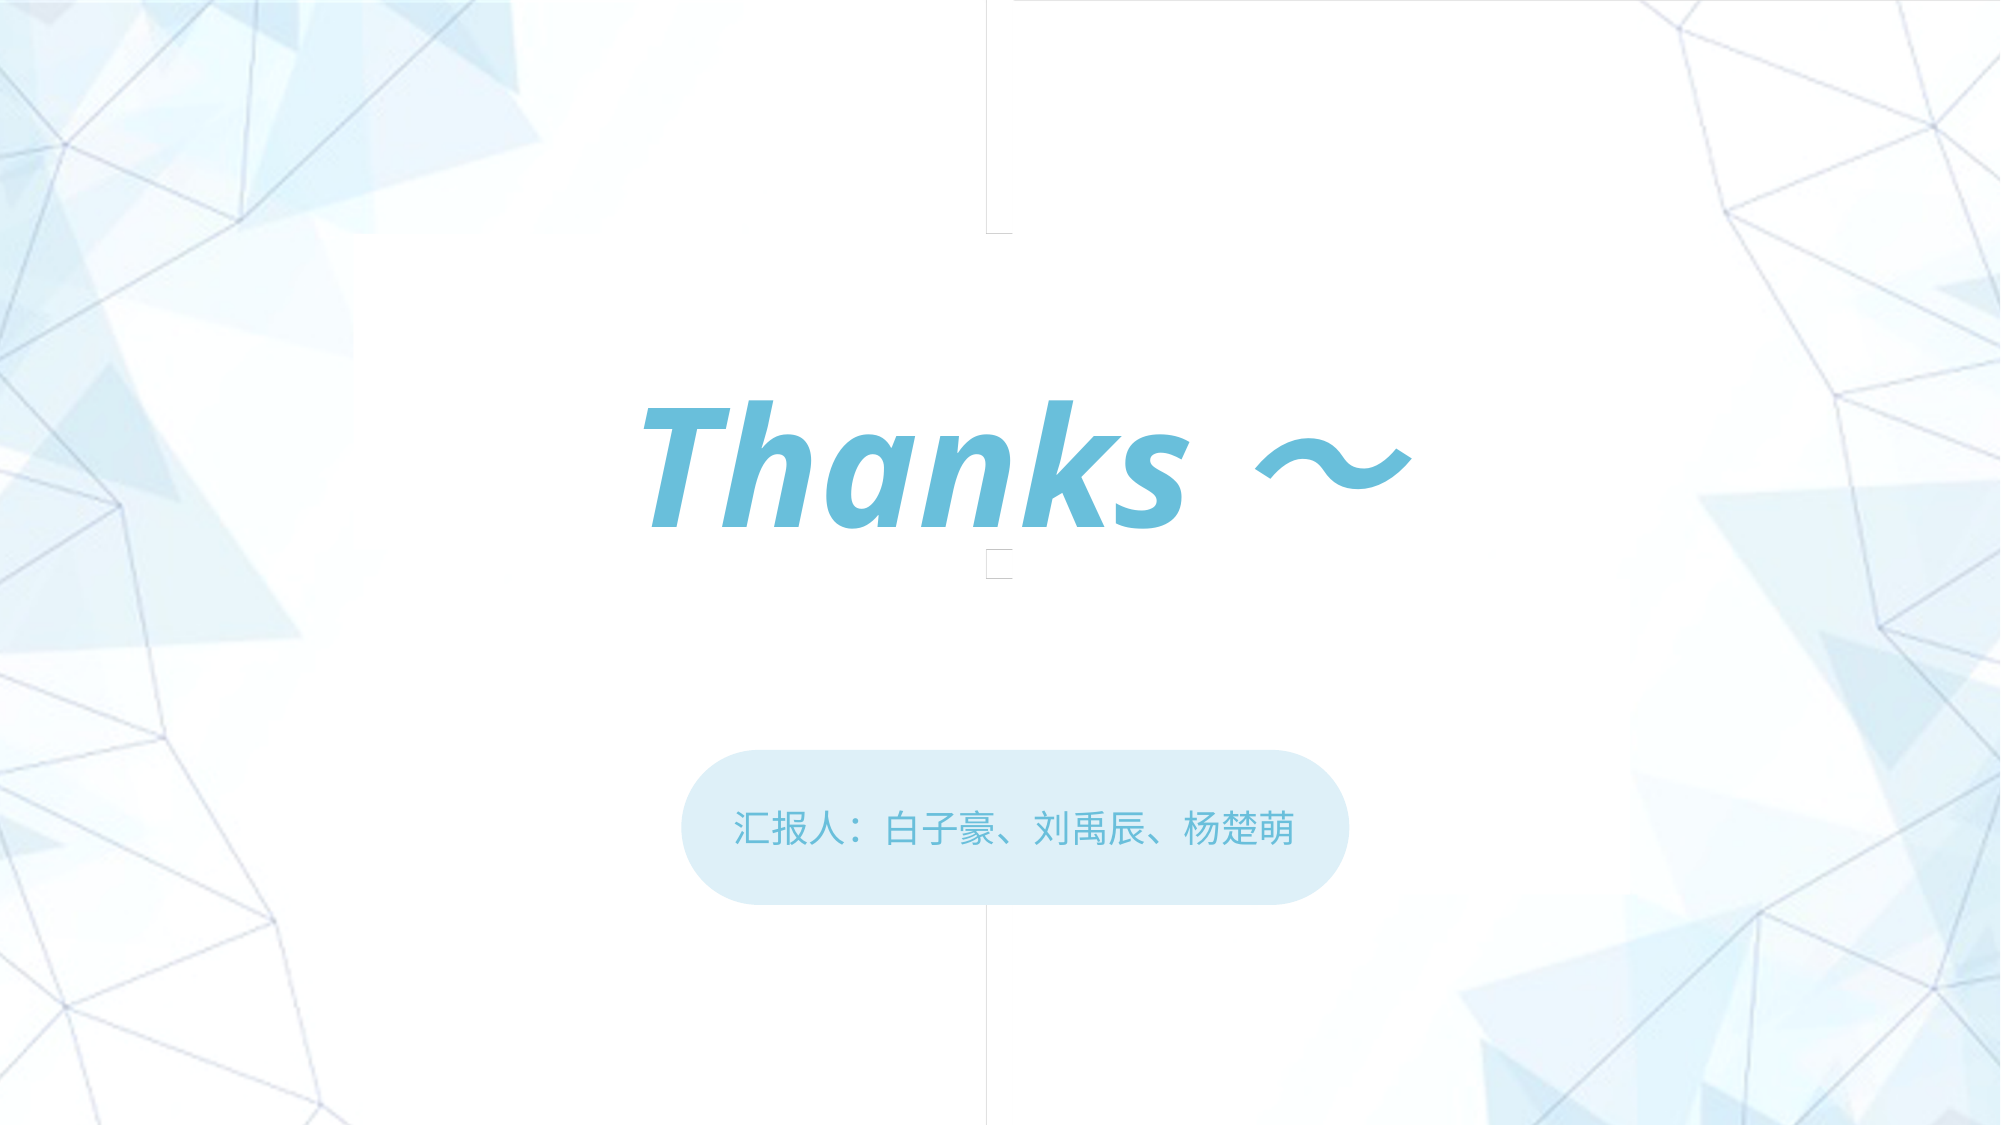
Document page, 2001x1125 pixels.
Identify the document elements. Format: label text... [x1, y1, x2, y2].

text_box Thanks～ [451, 353, 1579, 568]
picture [0, 0, 2001, 1125]
text_box 汇报人：白子豪、刘禹辰、杨楚萌 [680, 748, 1351, 906]
